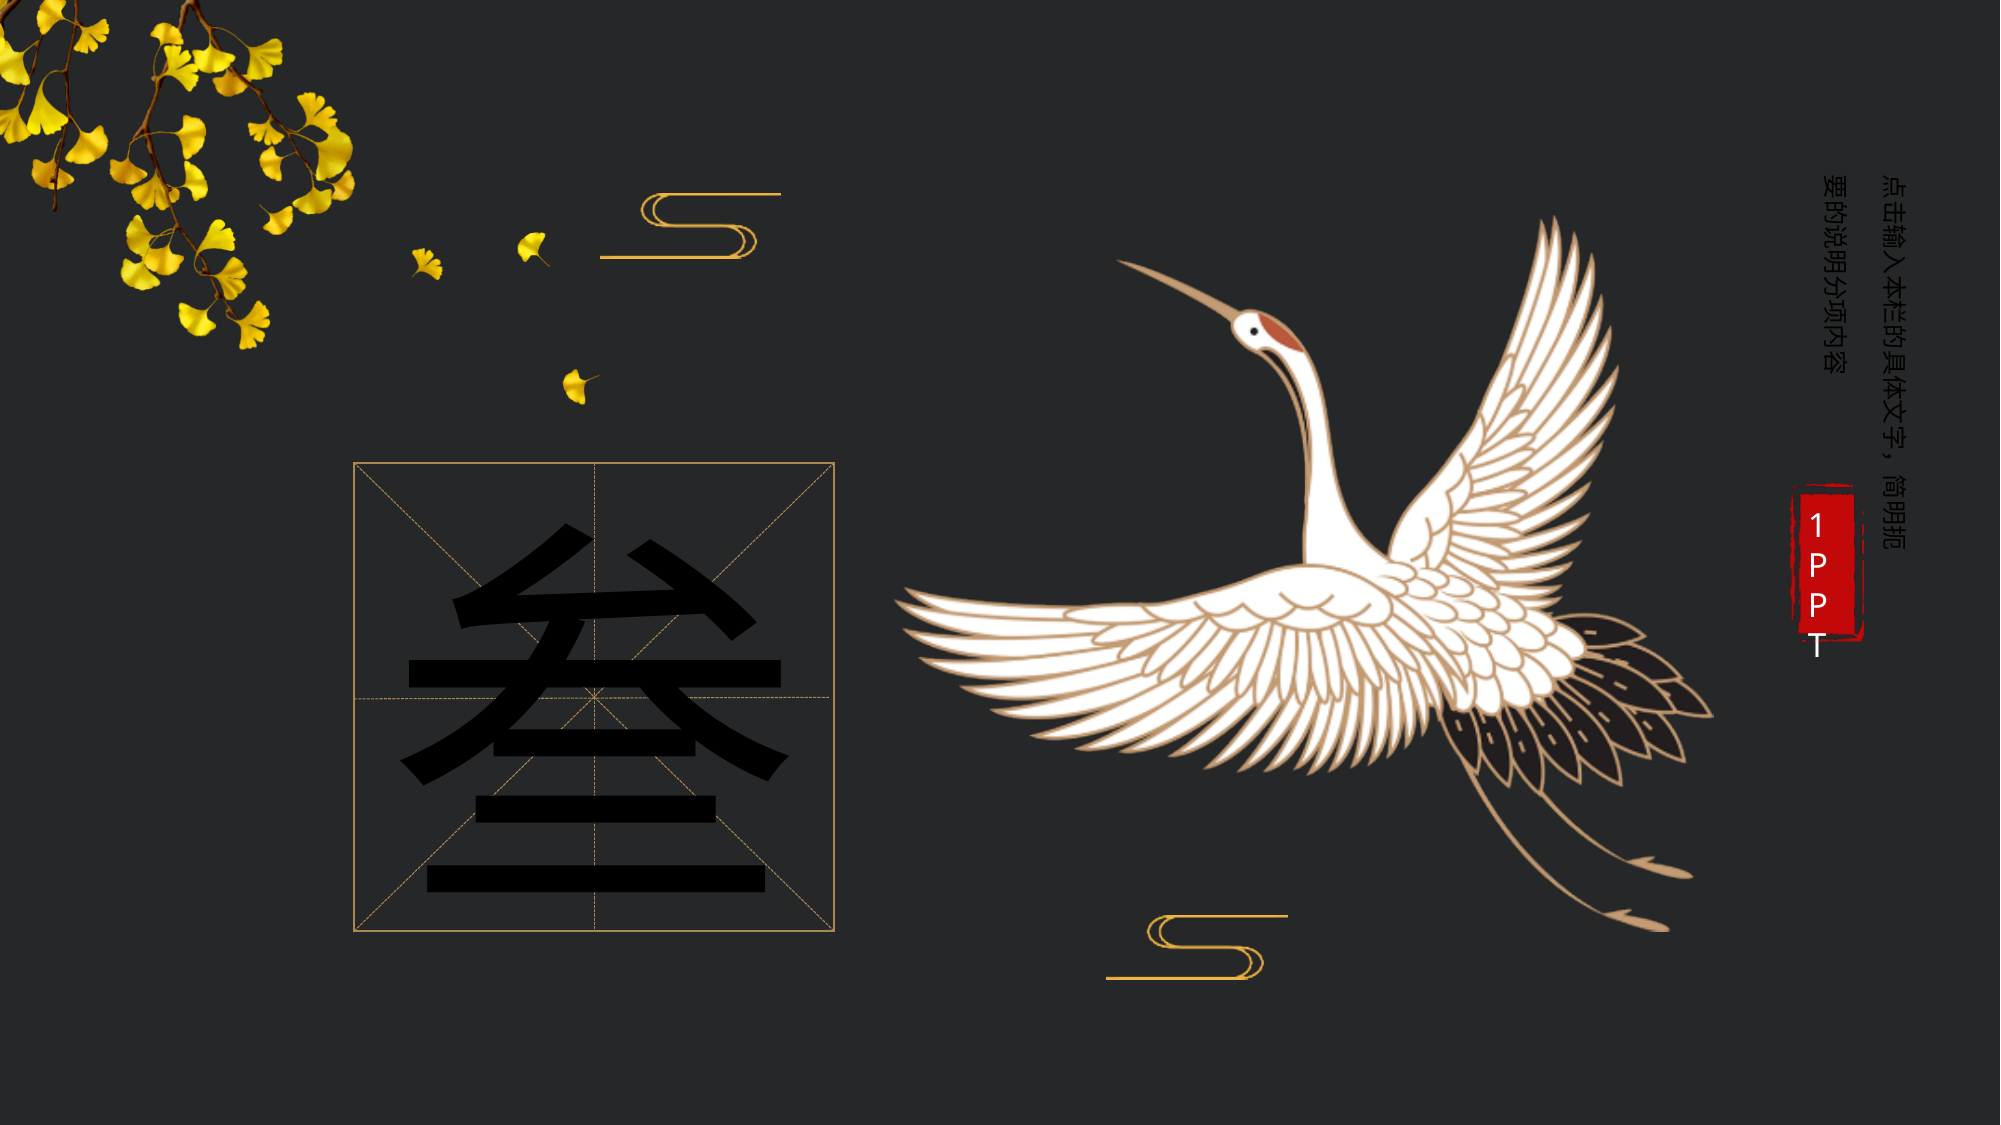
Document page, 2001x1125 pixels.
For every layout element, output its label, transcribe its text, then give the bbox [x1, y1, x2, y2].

text_box 点击输入本栏的具体文字，简明扼要的说明分项内容 [1796, 160, 1949, 577]
picture [894, 215, 1714, 980]
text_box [353, 462, 835, 932]
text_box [1790, 483, 1864, 675]
picture [0, 0, 781, 453]
text_box 叁 [372, 452, 841, 965]
